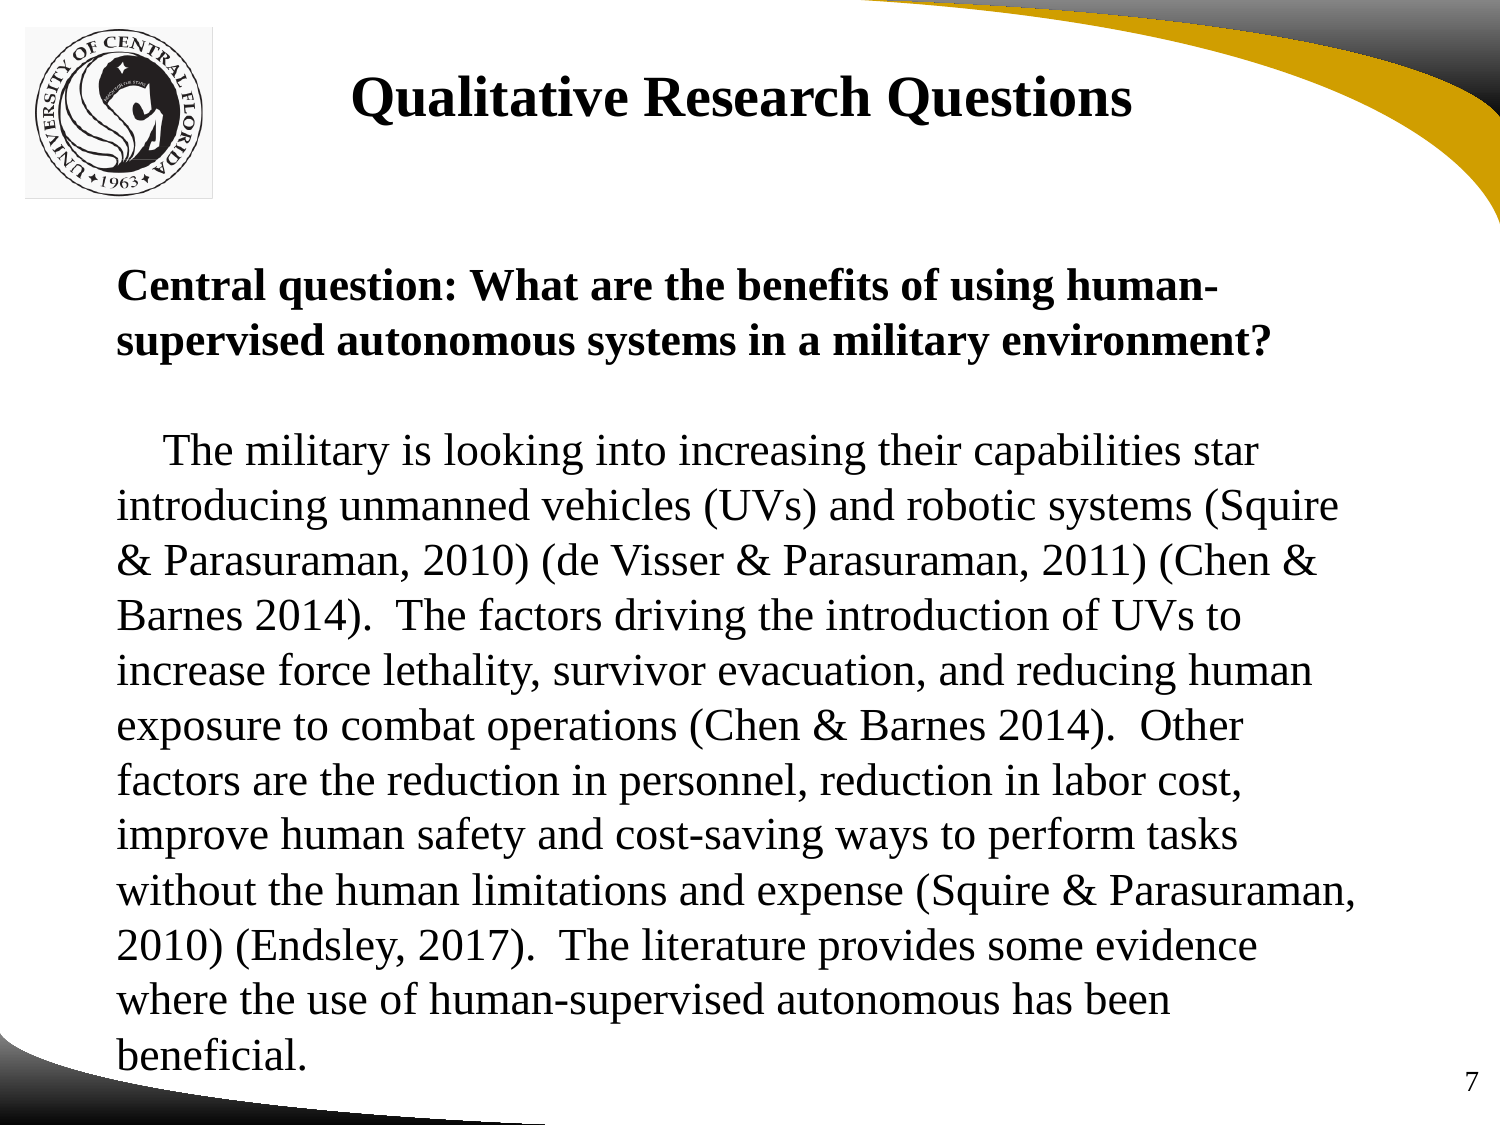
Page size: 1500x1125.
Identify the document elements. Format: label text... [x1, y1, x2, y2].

slide_number 7 [1181, 1054, 1495, 1125]
picture [24, 26, 213, 199]
text_box Central question: What are the benefits of using human-supervised autonomous systems in a military environment? The military is looking into increasing their capabilities star introducing unmanned vehicles (UVs) and robotic systems (Squire & Parasuraman, 2010) (de Visser & Parasuraman, 2011) (Chen & Barnes 2014). The factors driving the introduction of UVs to increase force lethality, survivor evacuation, and reducing human exposure to combat operations (Chen & Barnes 2014). Other factors are the reduction in personnel, reduction in labor cost, improve human safety and cost-saving ways to perform tasks without the human limitations and expense (Squire & Parasuraman, 2010) (Endsley, 2017). The literature provides some evidence where the use of human-supervised autonomous has been beneficial. [101, 246, 1382, 1055]
text_box Qualitative Research Questions [101, 50, 1382, 201]
